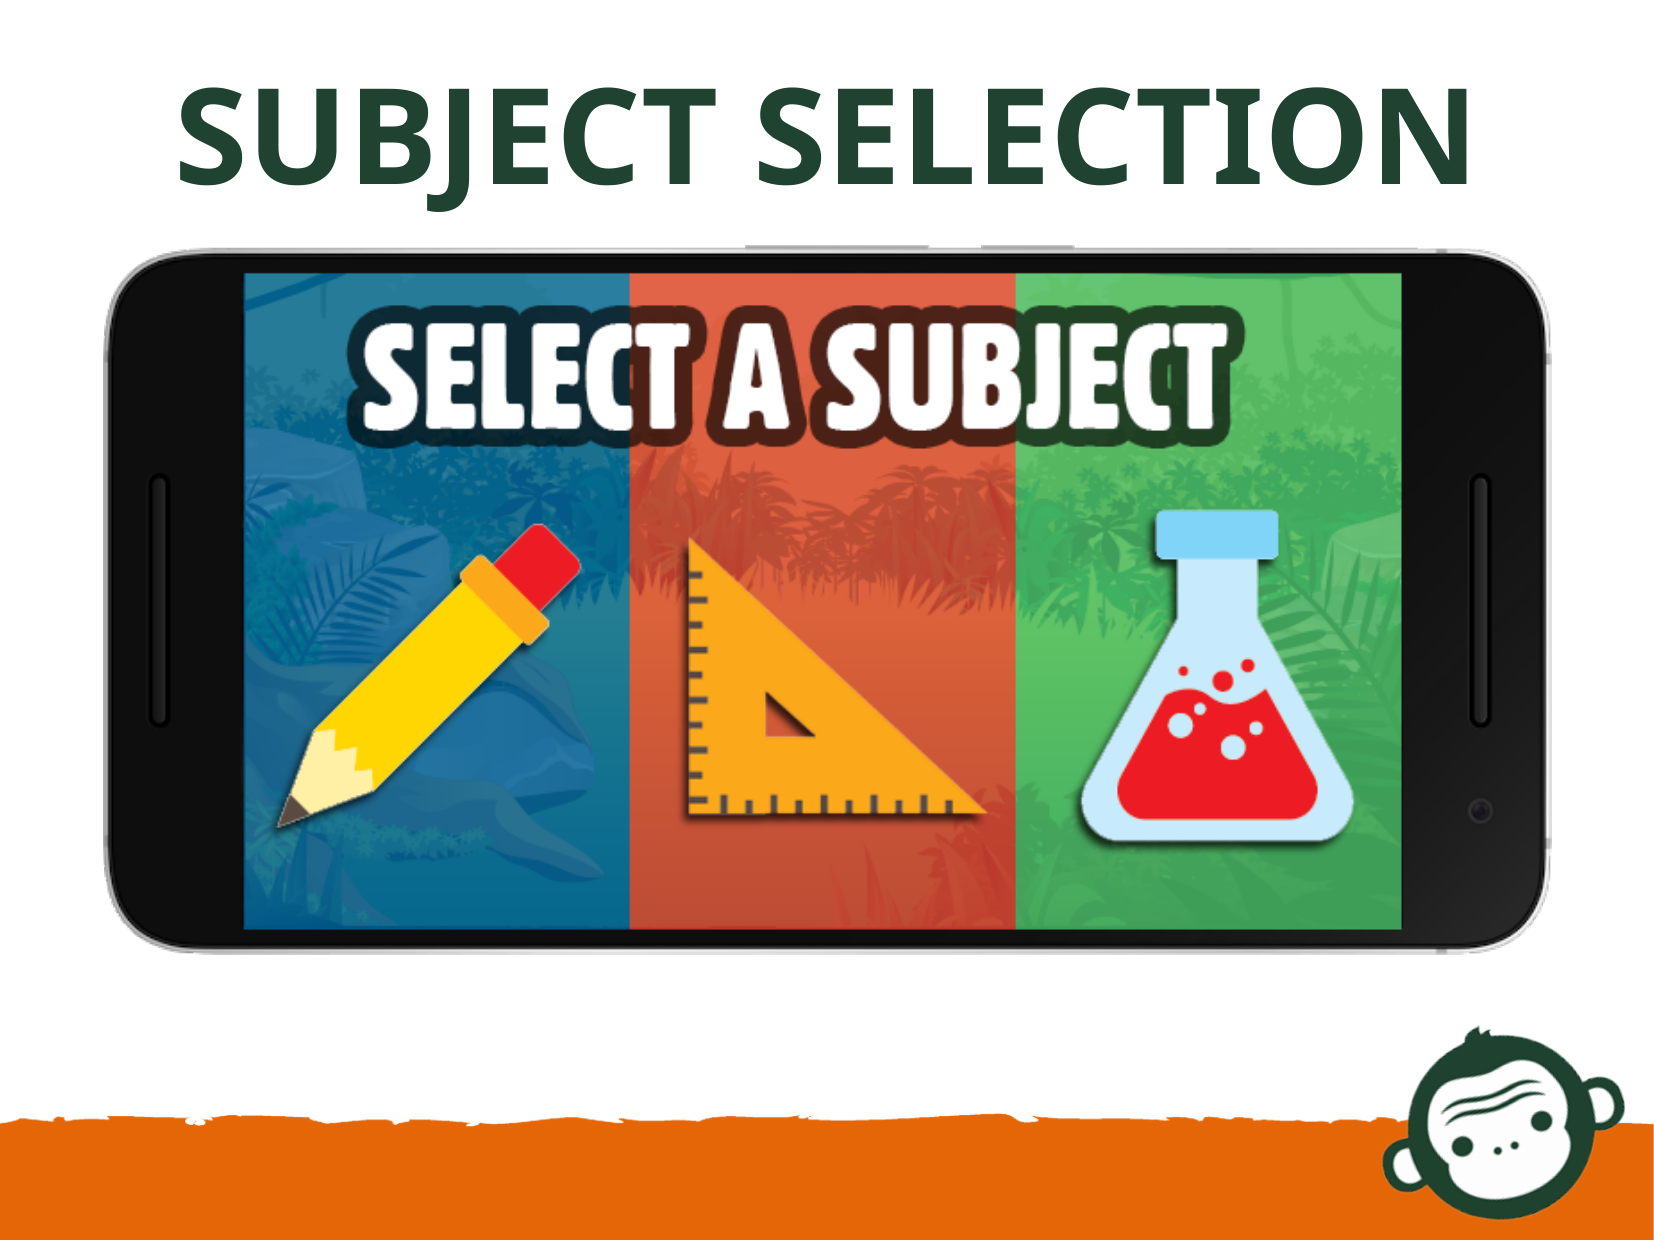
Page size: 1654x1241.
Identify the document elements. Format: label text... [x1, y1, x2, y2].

picture [0, 984, 1654, 1241]
picture [102, 245, 1552, 955]
title SUBJECT SELECTION [82, 65, 1571, 196]
